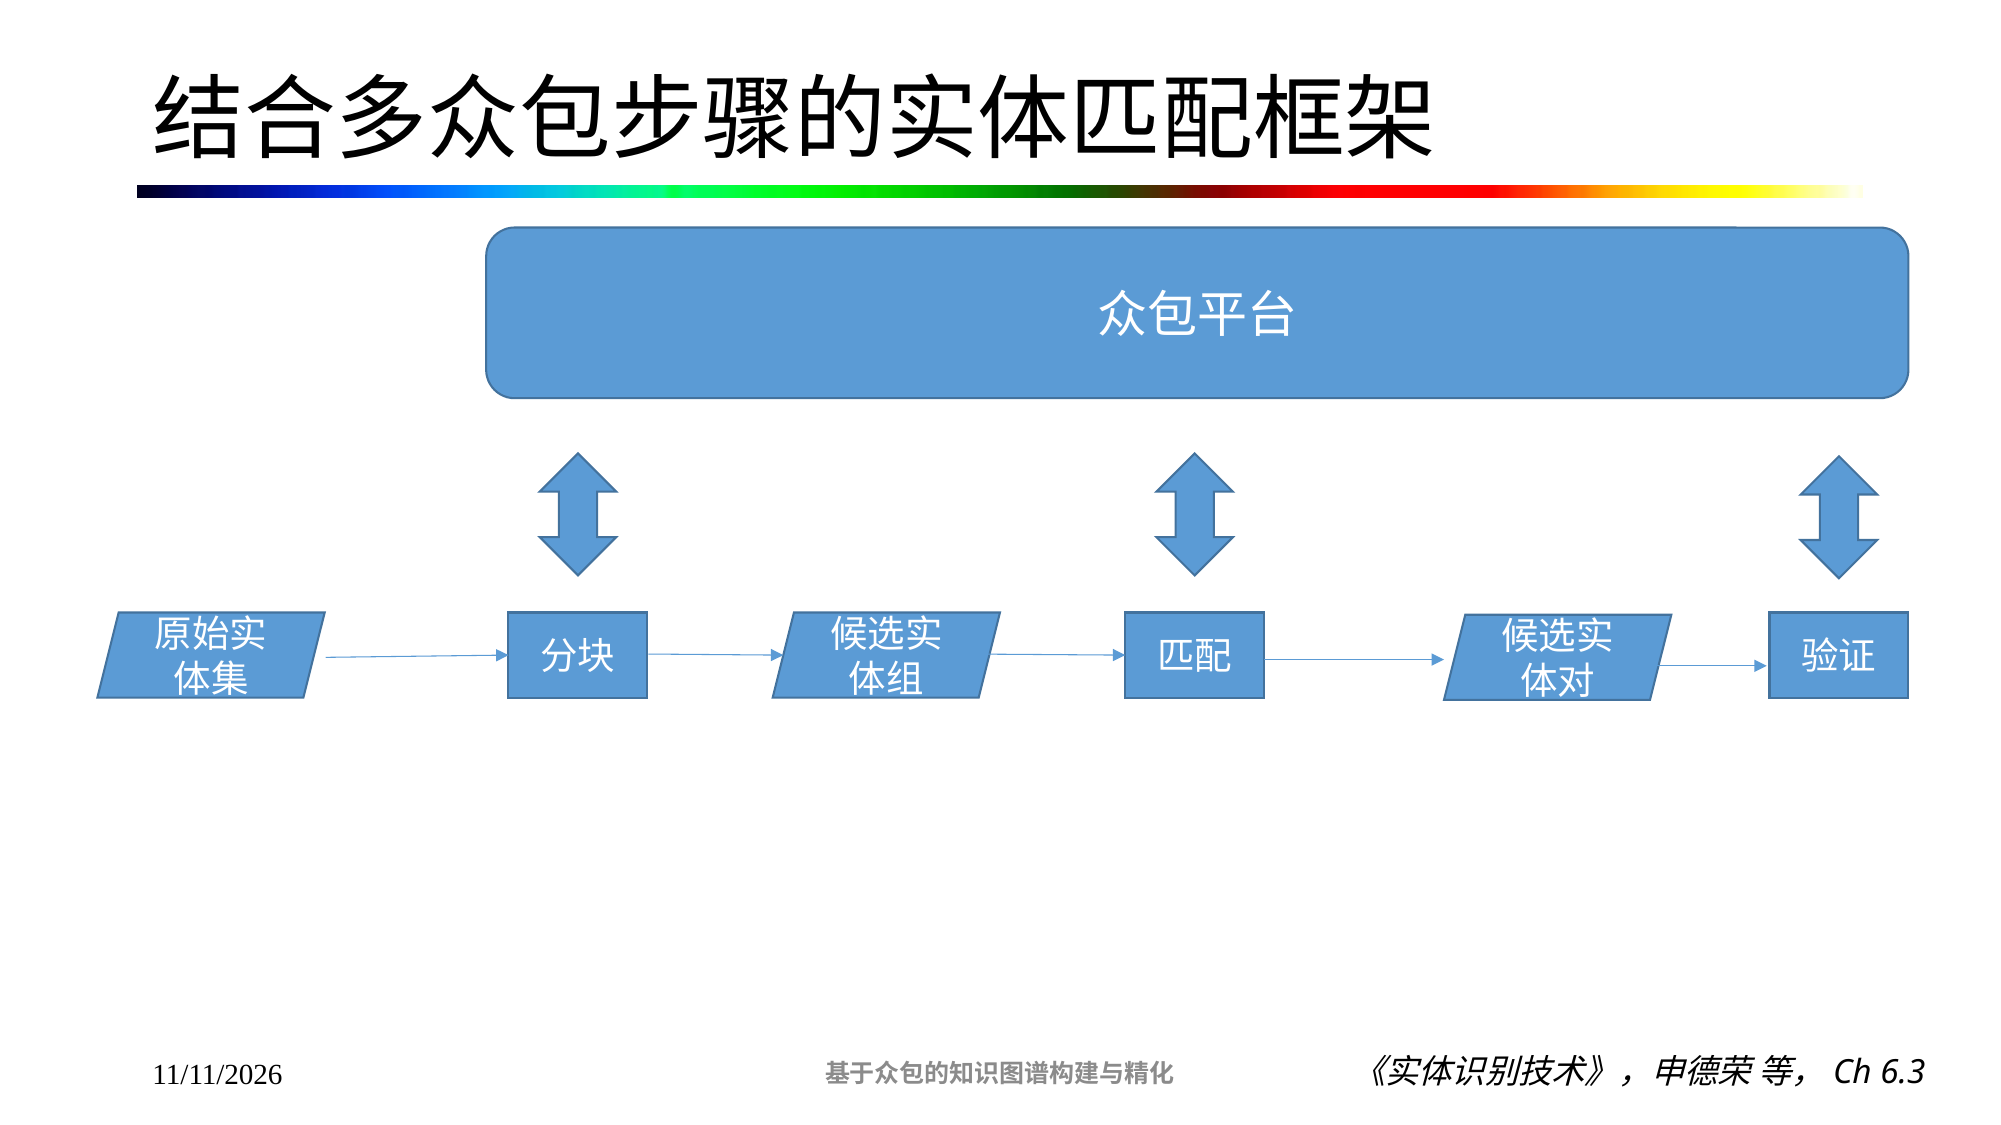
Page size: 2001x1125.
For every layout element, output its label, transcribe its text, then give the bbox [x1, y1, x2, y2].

picture [538, 185, 1863, 198]
text_box 原始实体集 [96, 611, 327, 699]
title 结合多众包步骤的实体匹配框架 [137, 63, 1863, 181]
text_box [1153, 451, 1236, 577]
text_box 候选实体对 [1442, 613, 1673, 701]
text_box 分块 [507, 611, 648, 699]
text_box 匹配 [1124, 611, 1265, 699]
text_box [1798, 454, 1880, 580]
footer 基于众包的知识图谱构建与精化 [662, 1042, 1338, 1103]
text_box 众包平台 [485, 226, 1910, 400]
text_box 验证 [1768, 611, 1909, 699]
text_box 候选实体组 [771, 611, 1002, 699]
picture [137, 185, 504, 198]
text_box [537, 451, 619, 577]
slide_number [137, 1042, 588, 1103]
text_box 《实体识别技术》，申德荣 等，Ch 6.3 [1337, 1042, 2000, 1098]
